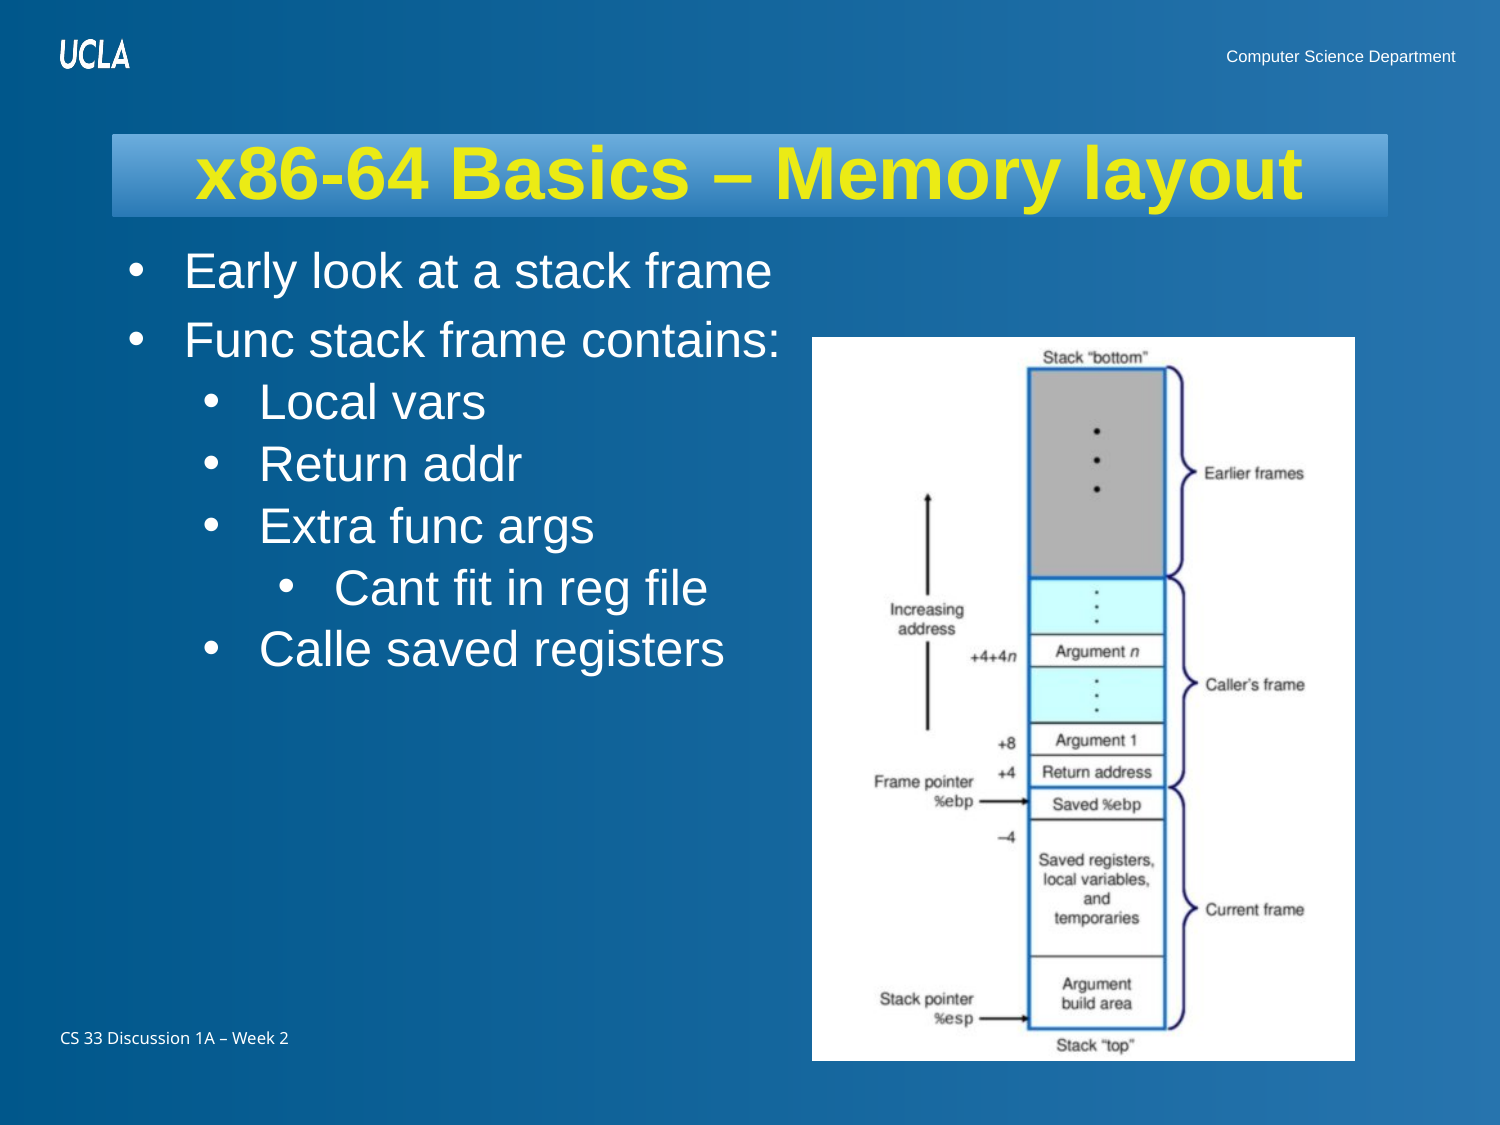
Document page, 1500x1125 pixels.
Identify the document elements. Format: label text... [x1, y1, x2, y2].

title x86-64 Basics – Memory layout [112, 134, 1388, 217]
picture [60, 38, 130, 69]
subtitle Early look at a stack frame Func stack frame contains: Local vars Return addr Extra func args Cant fit in reg file Calle saved registers [112, 237, 1363, 743]
picture [812, 337, 1355, 1061]
